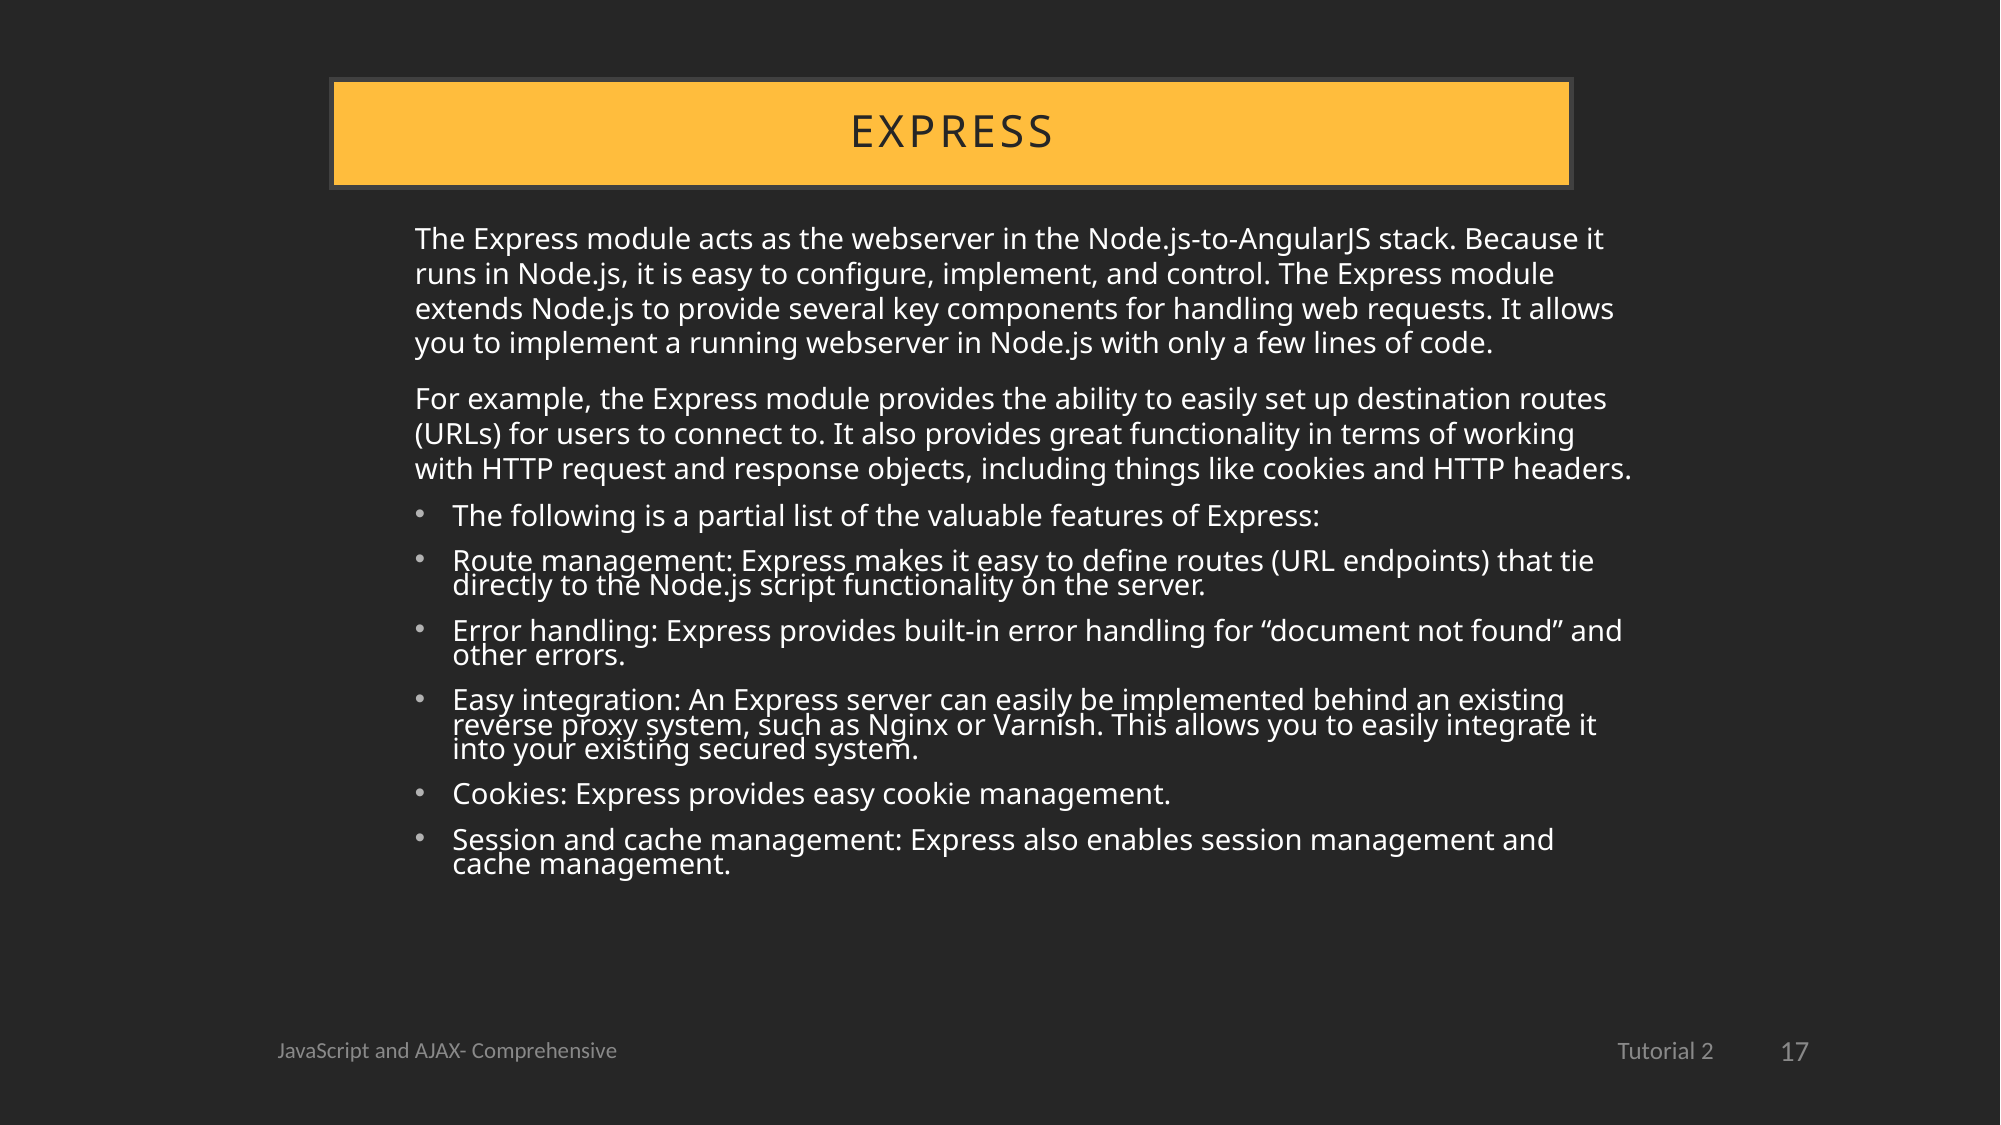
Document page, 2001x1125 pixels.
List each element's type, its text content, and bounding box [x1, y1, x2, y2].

list The Express module acts as the webserver in the Node.js-to-AngularJS stack. Because it runs in Node.js, it is easy to configure, implement, and control. The Express module extends Node.js to provide several key components for handling web requests. It allows you to implement a running webserver in Node.js with only a few lines of code. For example, the Express module provides the ability to easily set up destination routes (URLs) for users to connect to. It also provides great functionality in terms of working with HTTP request and response objects, including things like cookies and HTTP headers. The following is a partial list of the valuable features of Express: Route management: Express makes it easy to define routes (URL endpoints) that tie directly to the Node.js script functionality on the server. Error handling: Express provides built-in error handling for “document not found” and other errors. Easy integration: An Express server can easily be implemented behind an existing reverse proxy system, such as Nginx or Varnish. This allows you to easily integrate it into your existing secured system. Cookies: Express provides easy cookie management. Session and cache management: Express also enables session management and cache management. [399, 212, 1650, 1038]
slide_number Tutorial 2 [1283, 1023, 1735, 1077]
footer JavaScript and AJAX- Comprehensive [262, 1023, 1231, 1076]
title Express [329, 77, 1574, 190]
slide_number 17 [1764, 1019, 1825, 1080]
